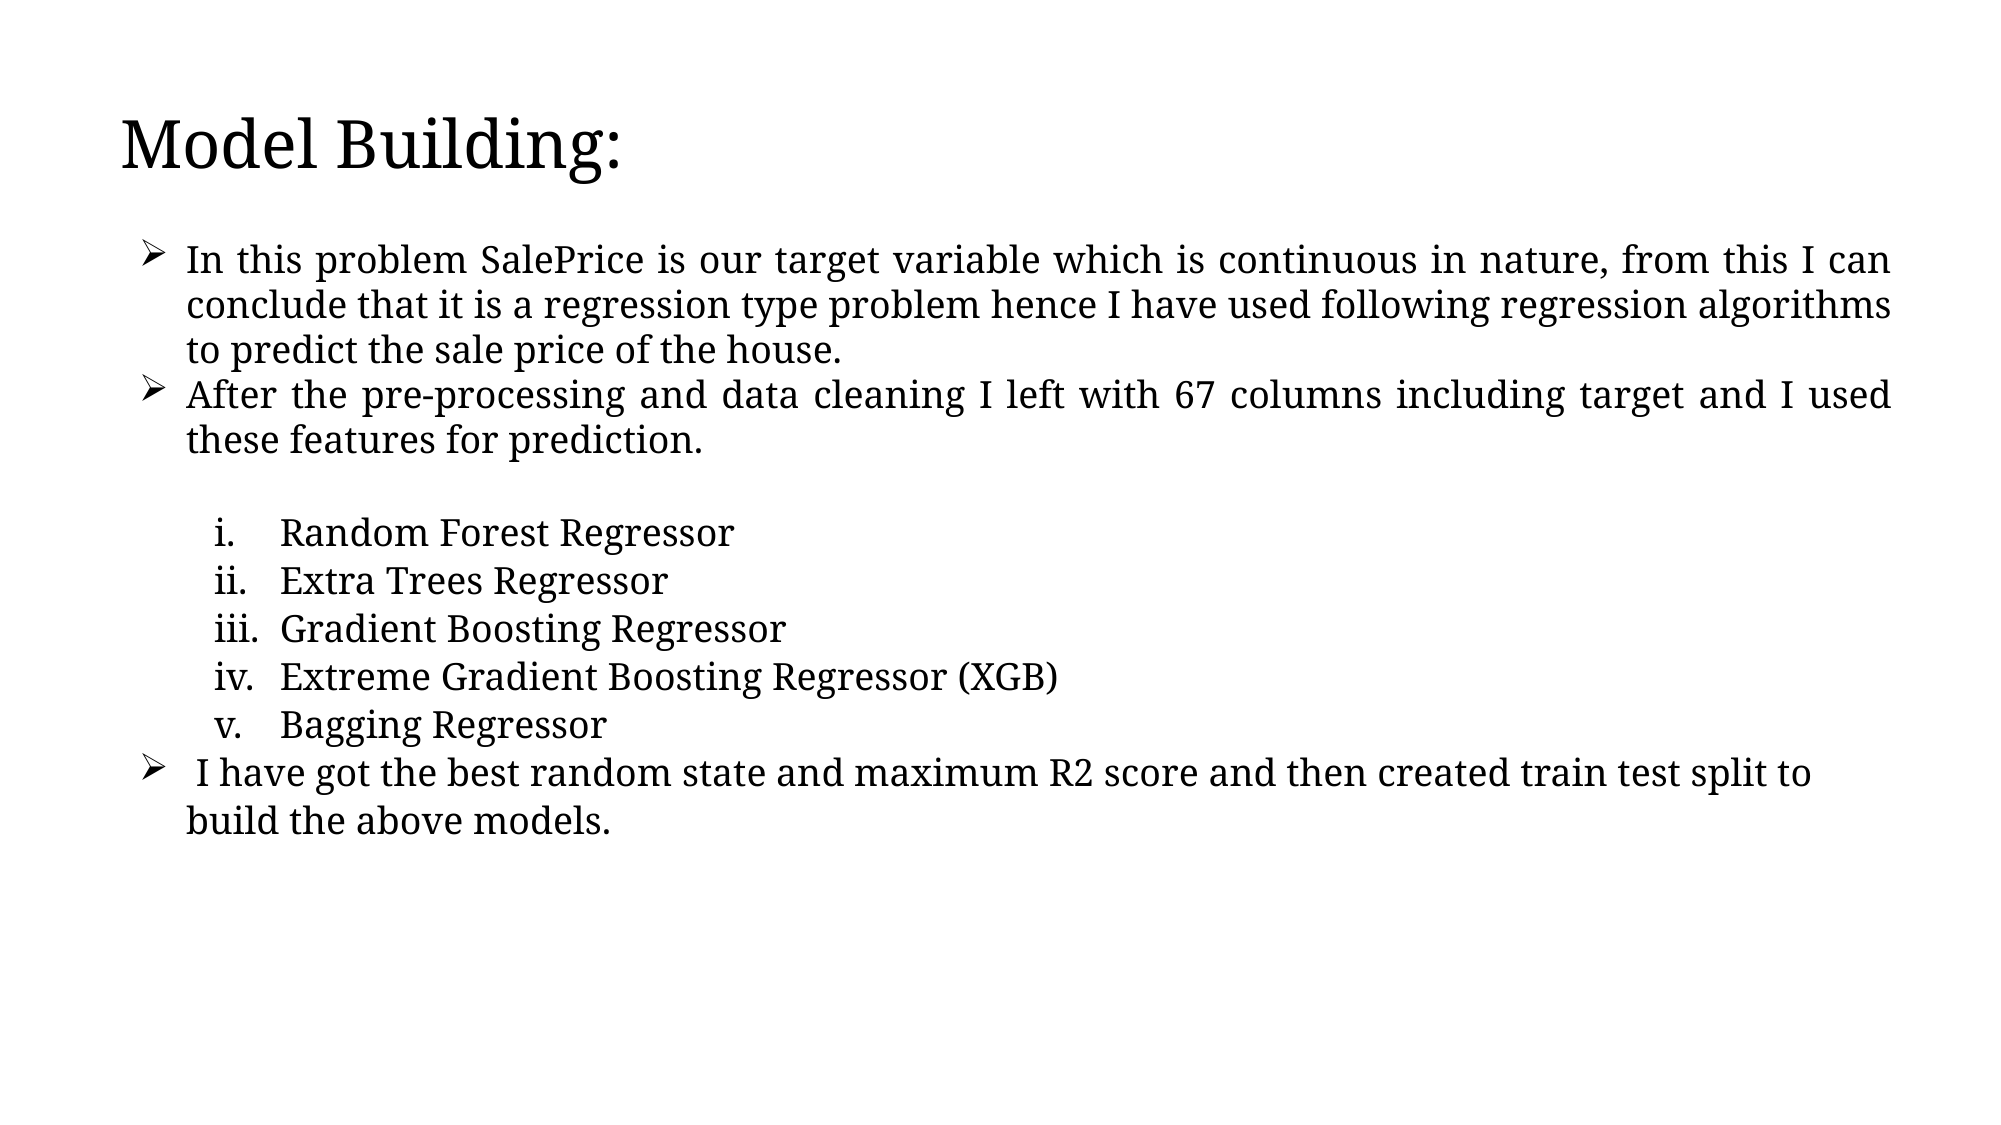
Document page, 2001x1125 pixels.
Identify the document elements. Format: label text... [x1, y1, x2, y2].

text_box Model Building: [105, 94, 1890, 189]
text_box In this problem SalePrice is our target variable which is continuous in nature, from this I can conclude that it is a regression type problem hence I have used following regression algorithms to predict the sale price of the house. After the pre-processing and data cleaning I left with 67 columns including target and I used these features for prediction. Random Forest Regressor Extra Trees Regressor Gradient Boosting Regressor Extreme Gradient Boosting Regressor (XGB) Bagging Regressor I have got the best random state and maximum R2 score and then created train test split to build the above models. [124, 228, 1909, 912]
